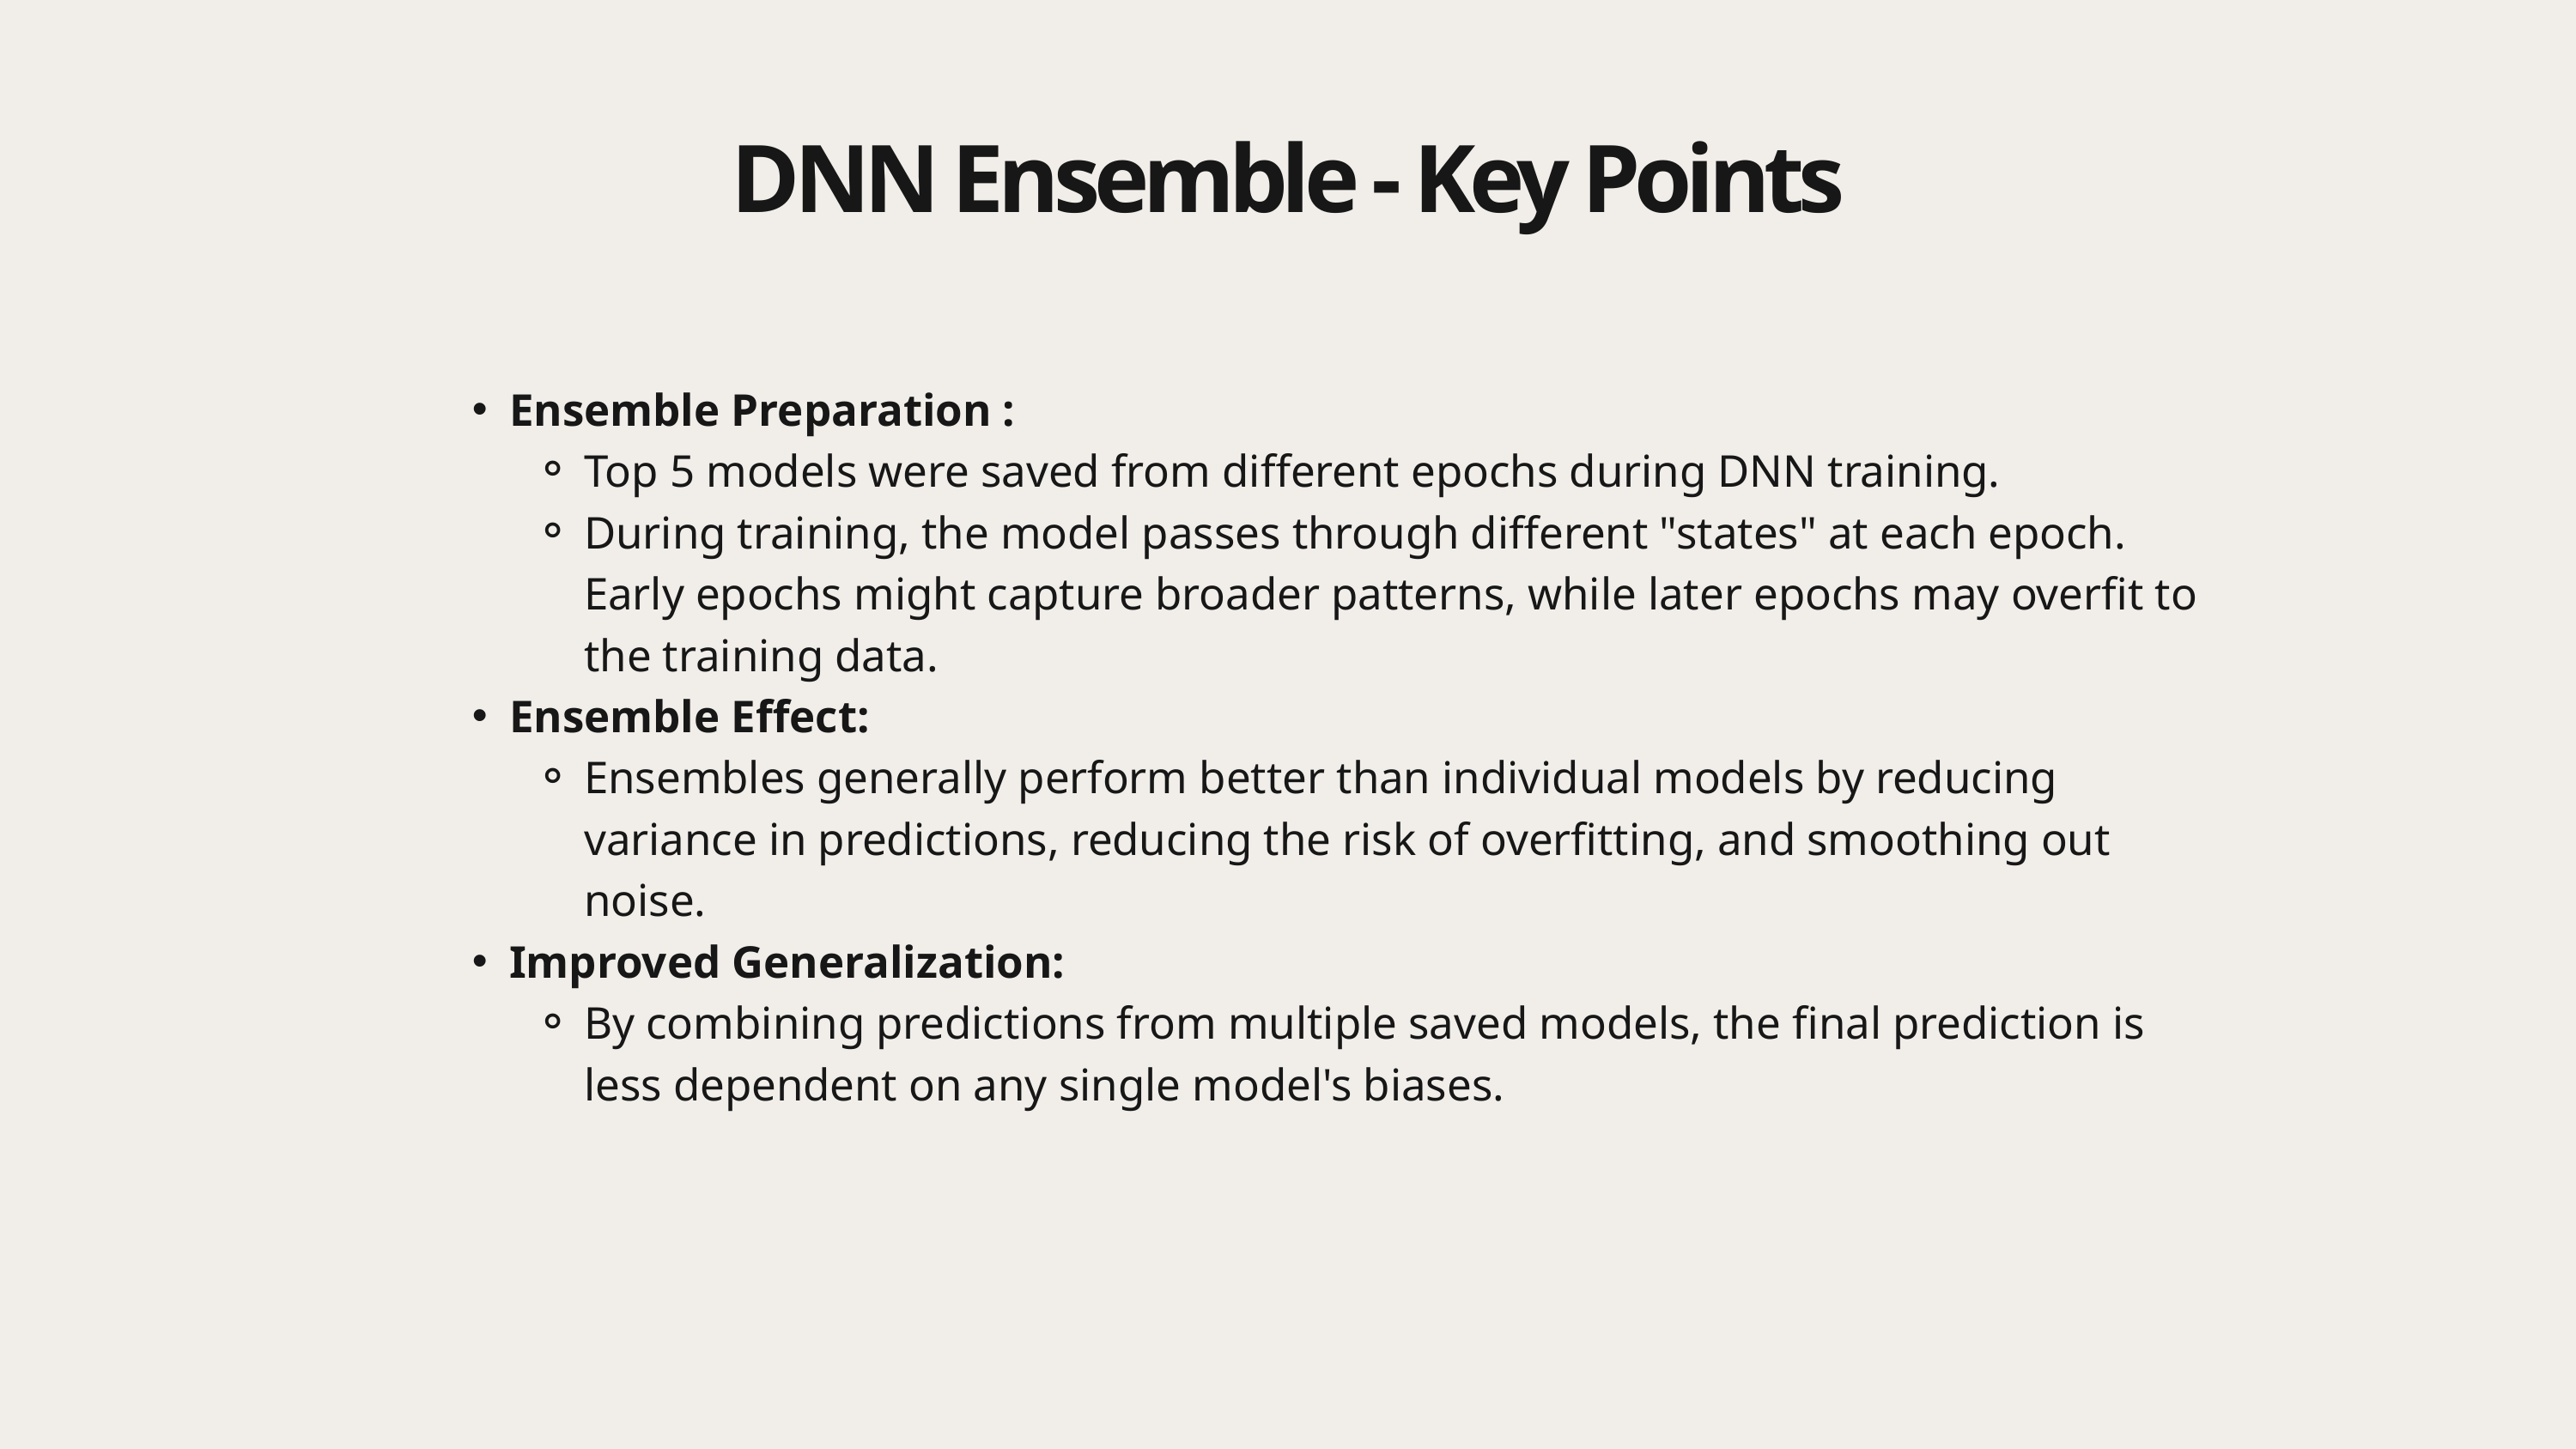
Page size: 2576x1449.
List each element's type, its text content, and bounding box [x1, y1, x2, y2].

text_box Ensemble Preparation : Top 5 models were saved from different epochs during DNN training. During training, the model passes through different "states" at each epoch. Early epochs might capture broader patterns, while later epochs may overfit to the training data. Ensemble Effect: Ensembles generally perform better than individual models by reducing variance in predictions, reducing the risk of overfitting, and smoothing out noise. Improved Generalization: By combining predictions from multiple saved models, the final prediction is less dependent on any single model's biases. [434, 373, 2211, 1233]
text_box DNN Ensemble - Key Points [455, 142, 2121, 231]
